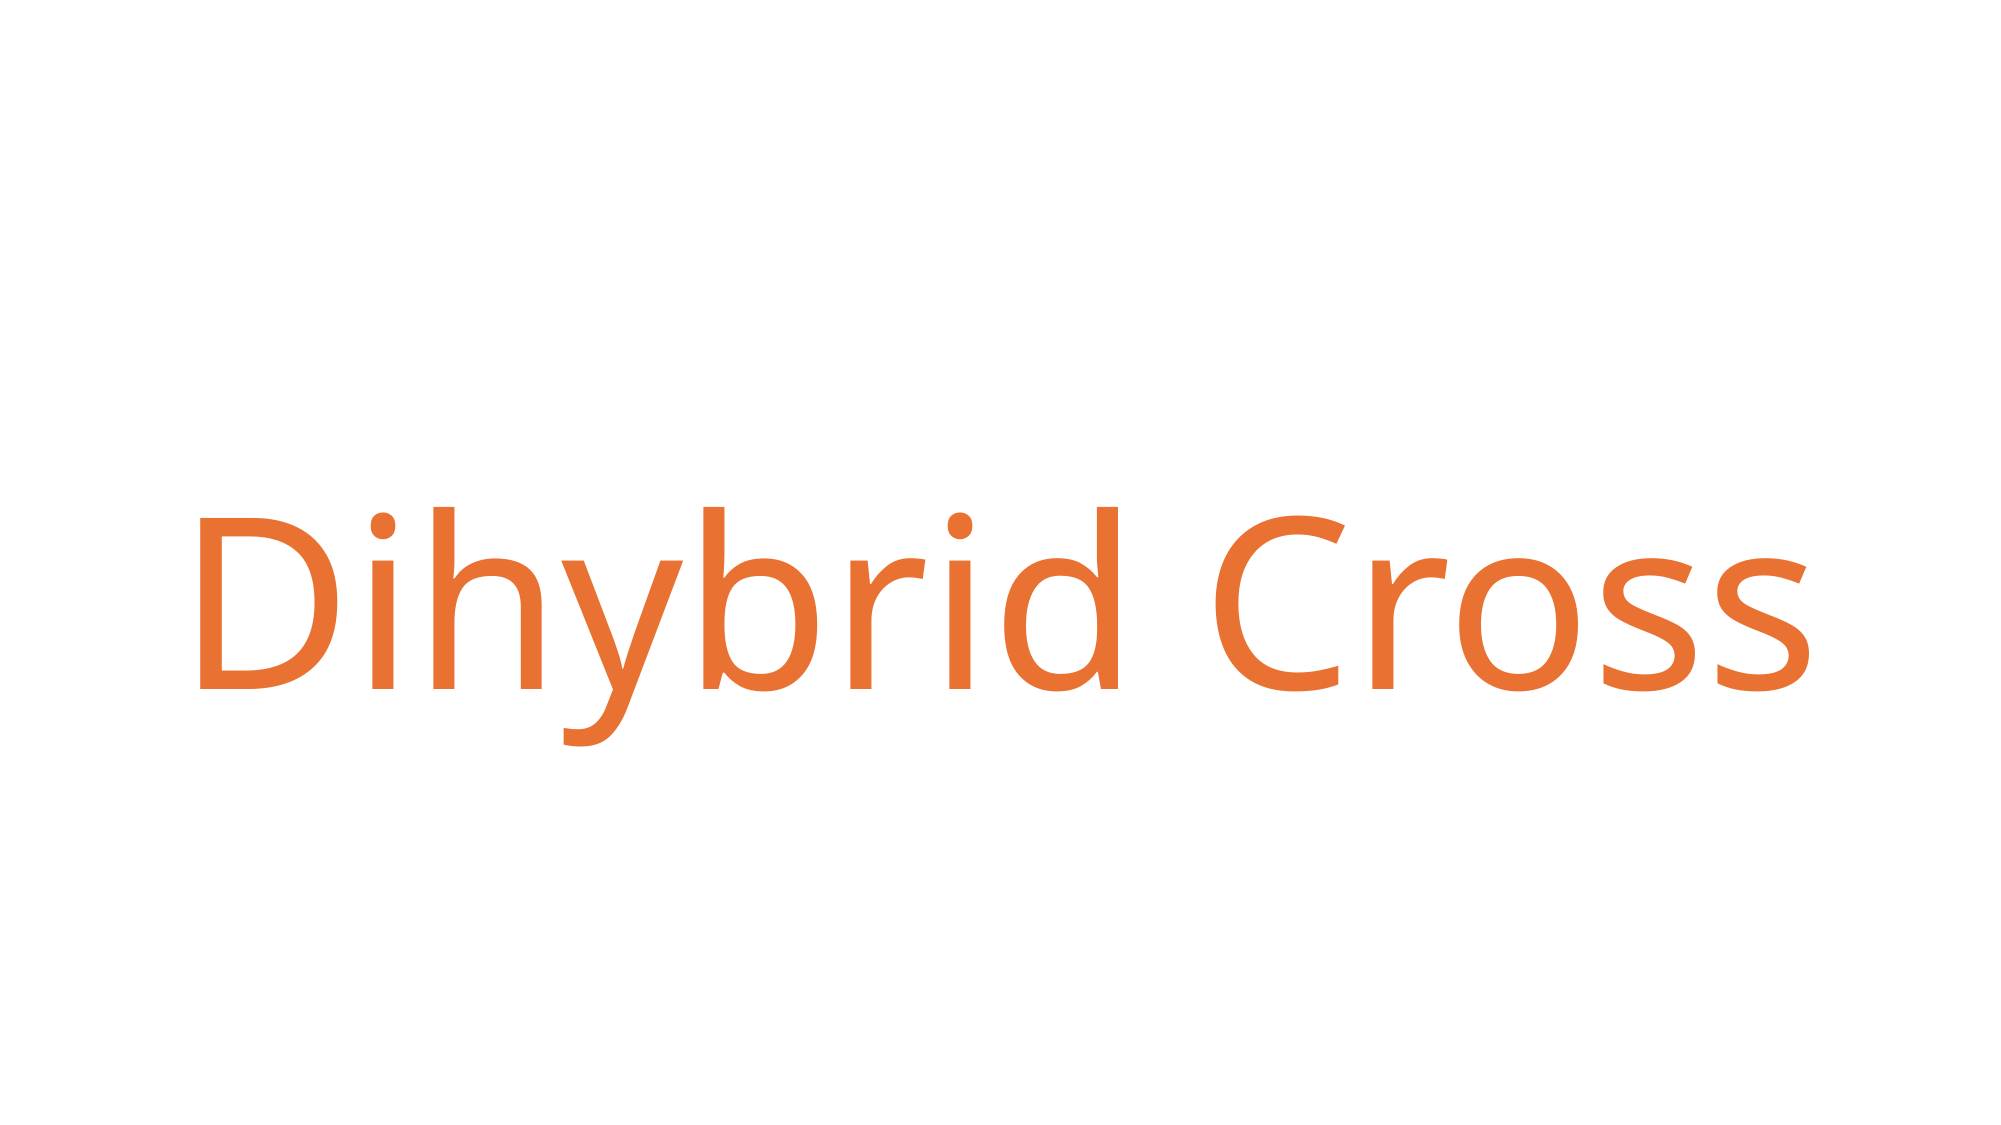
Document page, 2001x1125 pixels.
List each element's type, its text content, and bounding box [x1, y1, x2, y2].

title Dihybrid Cross [136, 280, 1862, 749]
